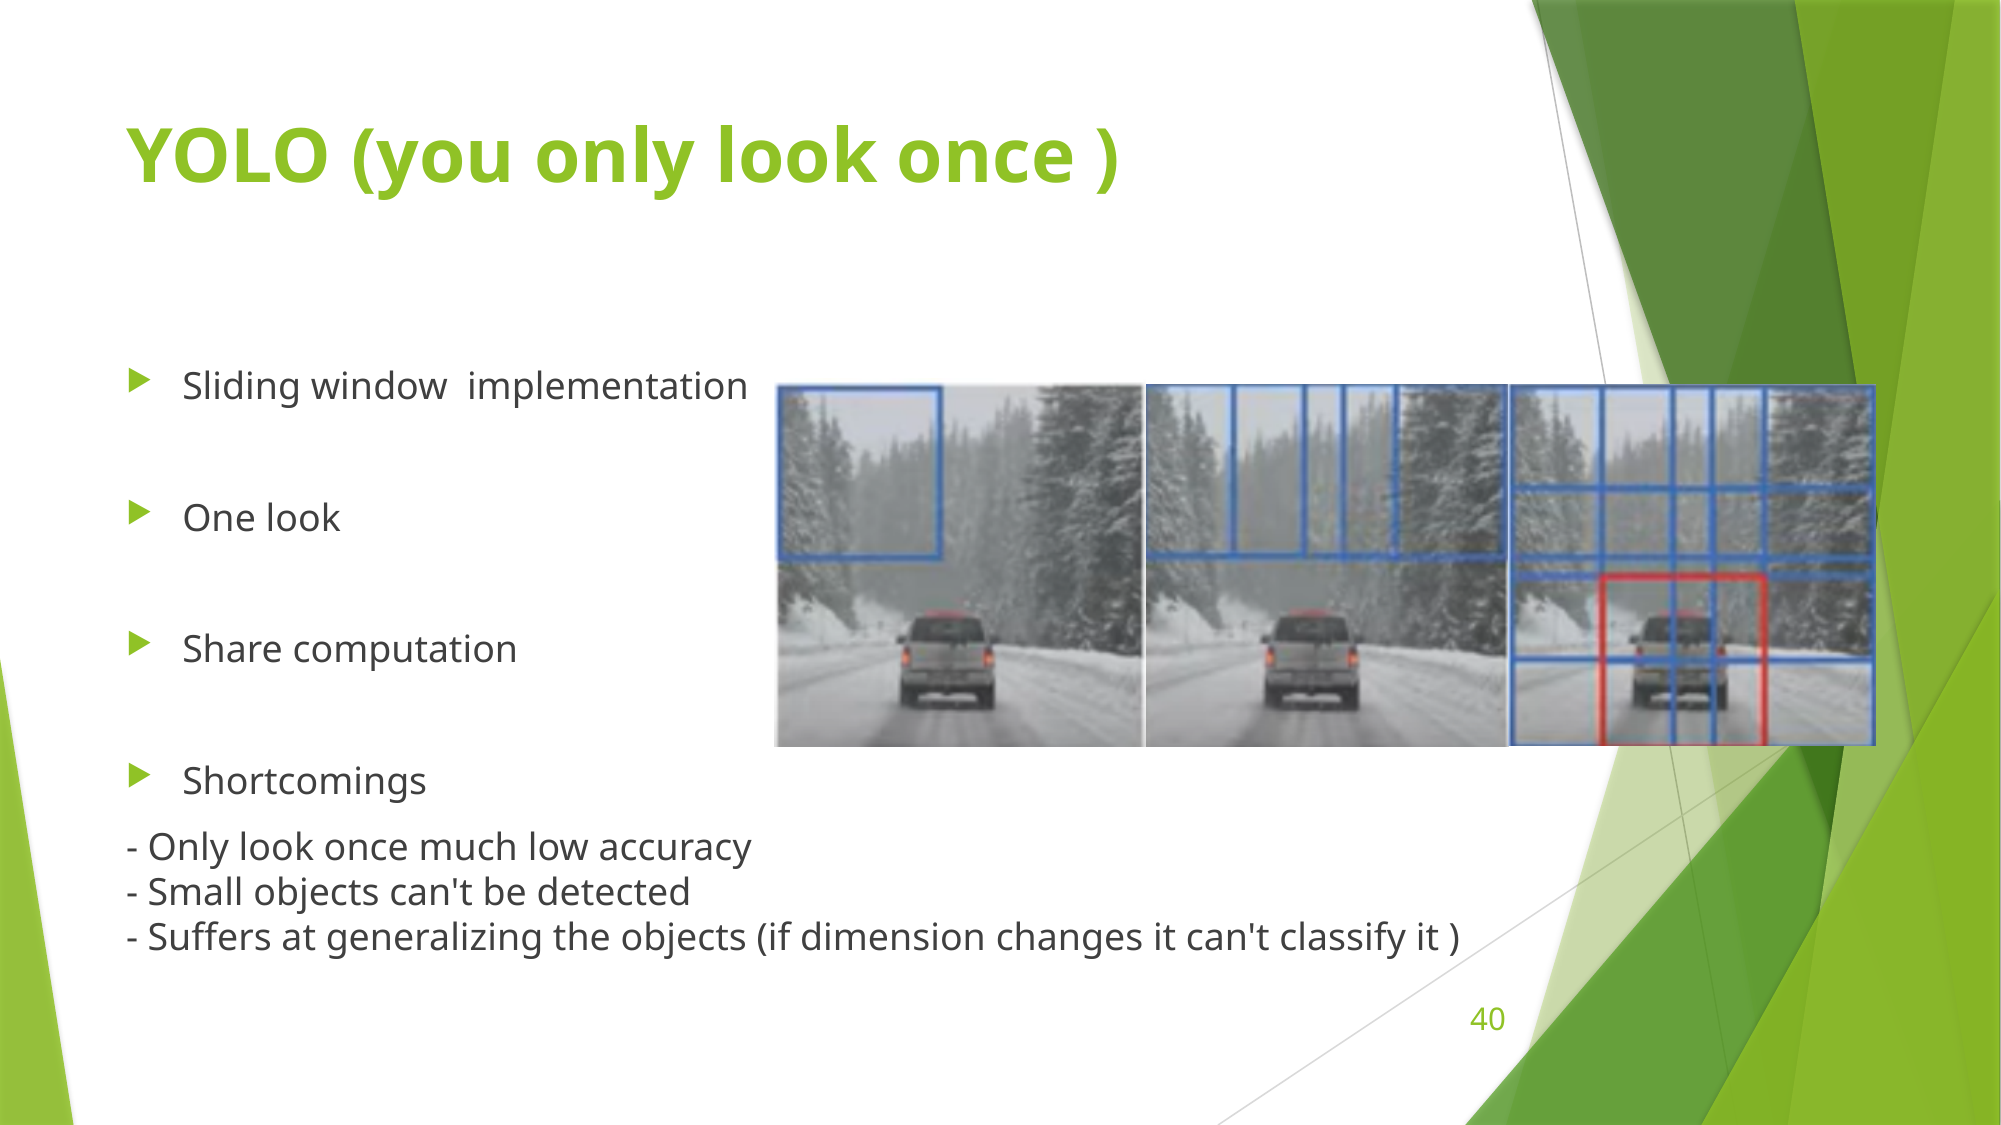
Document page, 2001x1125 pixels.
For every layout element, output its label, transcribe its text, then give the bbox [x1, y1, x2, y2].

slide_number 40 [1409, 991, 1522, 1051]
picture [773, 377, 1877, 748]
title YOLO (you only look once ) [111, 99, 1522, 317]
list Sliding window implementation One look Share computation Shortcomings - Only look once much low accuracy - Small objects can't be detected - Suffers at generalizing the objects (if dimension changes it can't classify it ) [111, 354, 1522, 992]
